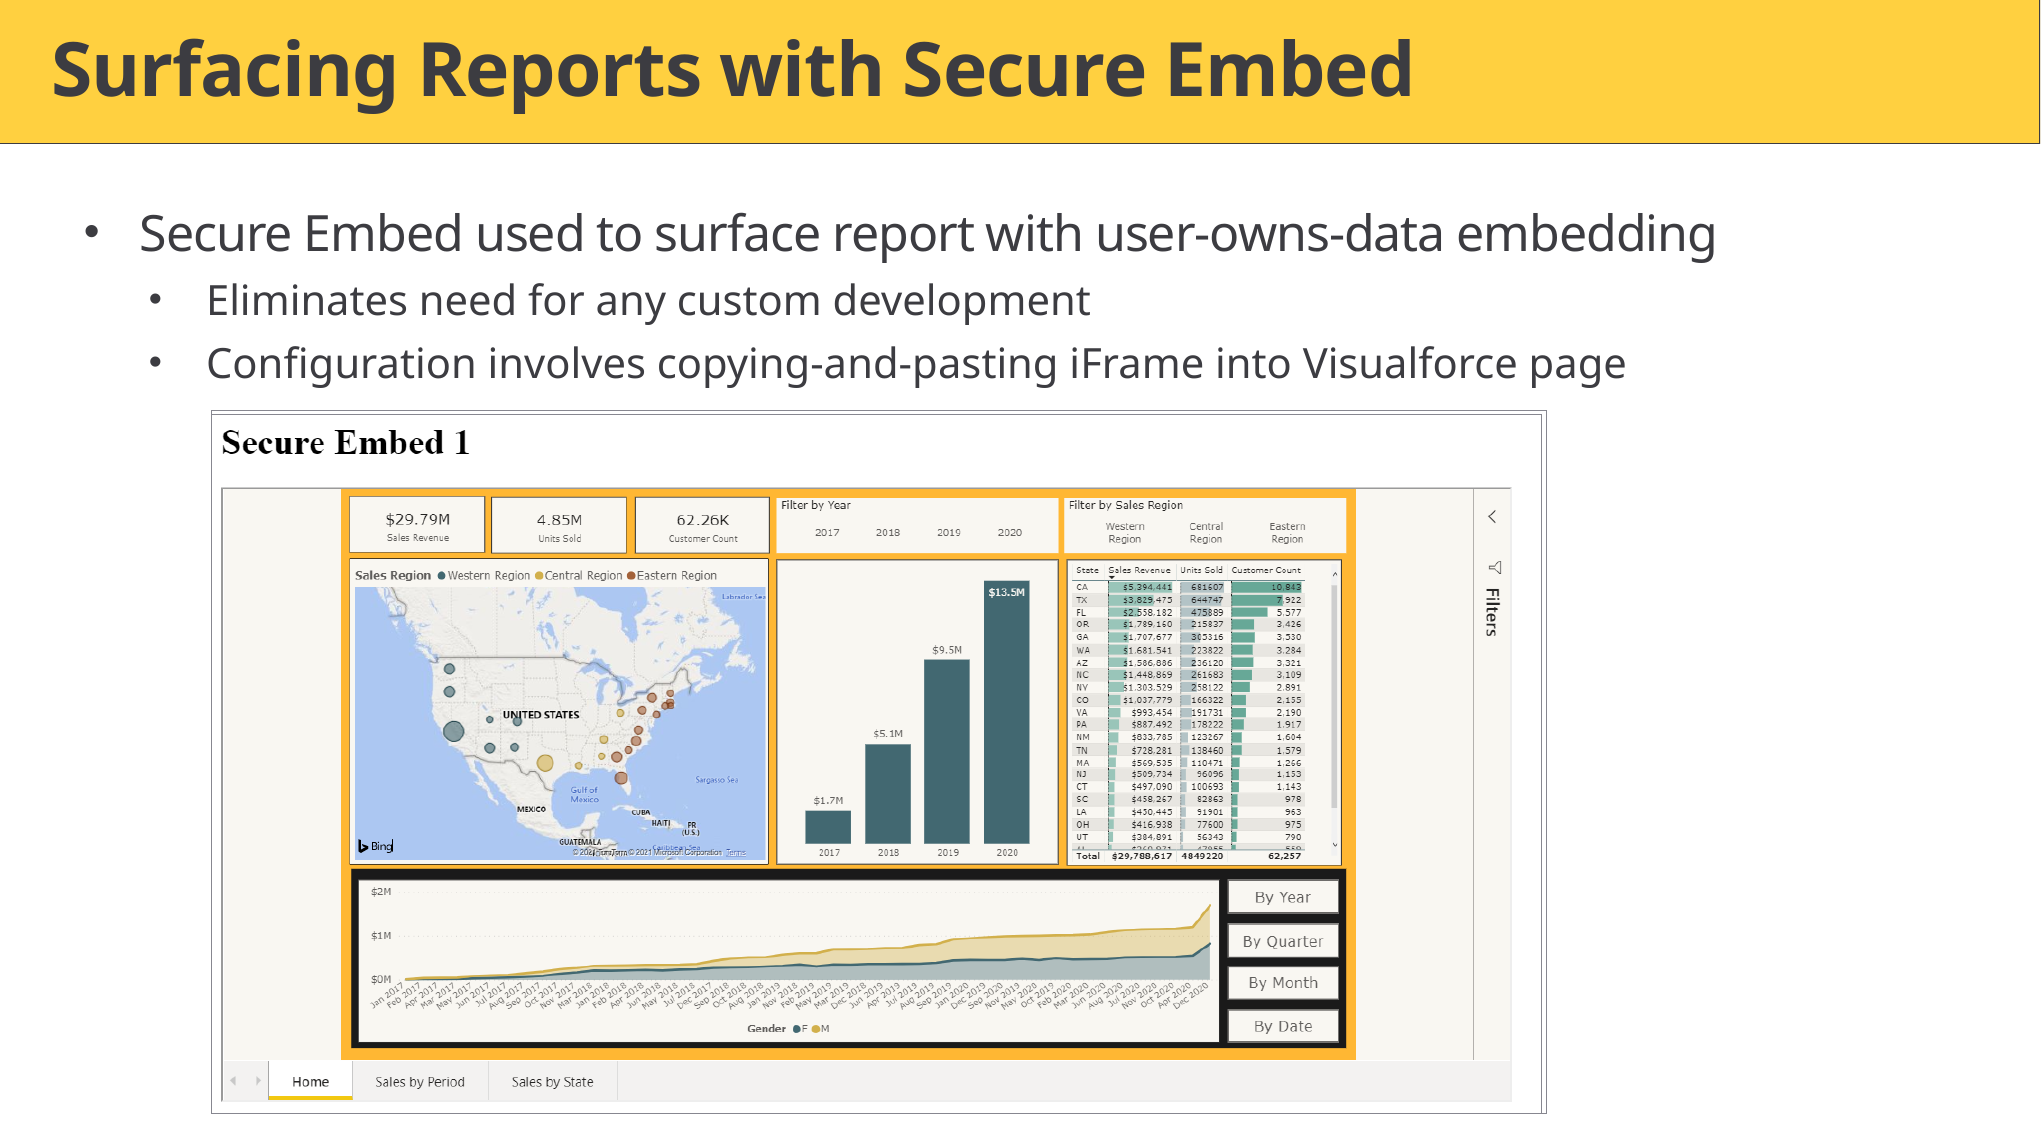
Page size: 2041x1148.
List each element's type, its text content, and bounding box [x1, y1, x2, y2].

picture [211, 410, 1547, 1115]
title Surfacing Reports with Secure Embed [51, 31, 1988, 113]
list Secure Embed used to surface report with user-owns-data embedding Eliminates need for any custom development Configuration involves copying-and-pasting iFrame into Visualforce page [83, 201, 1988, 389]
